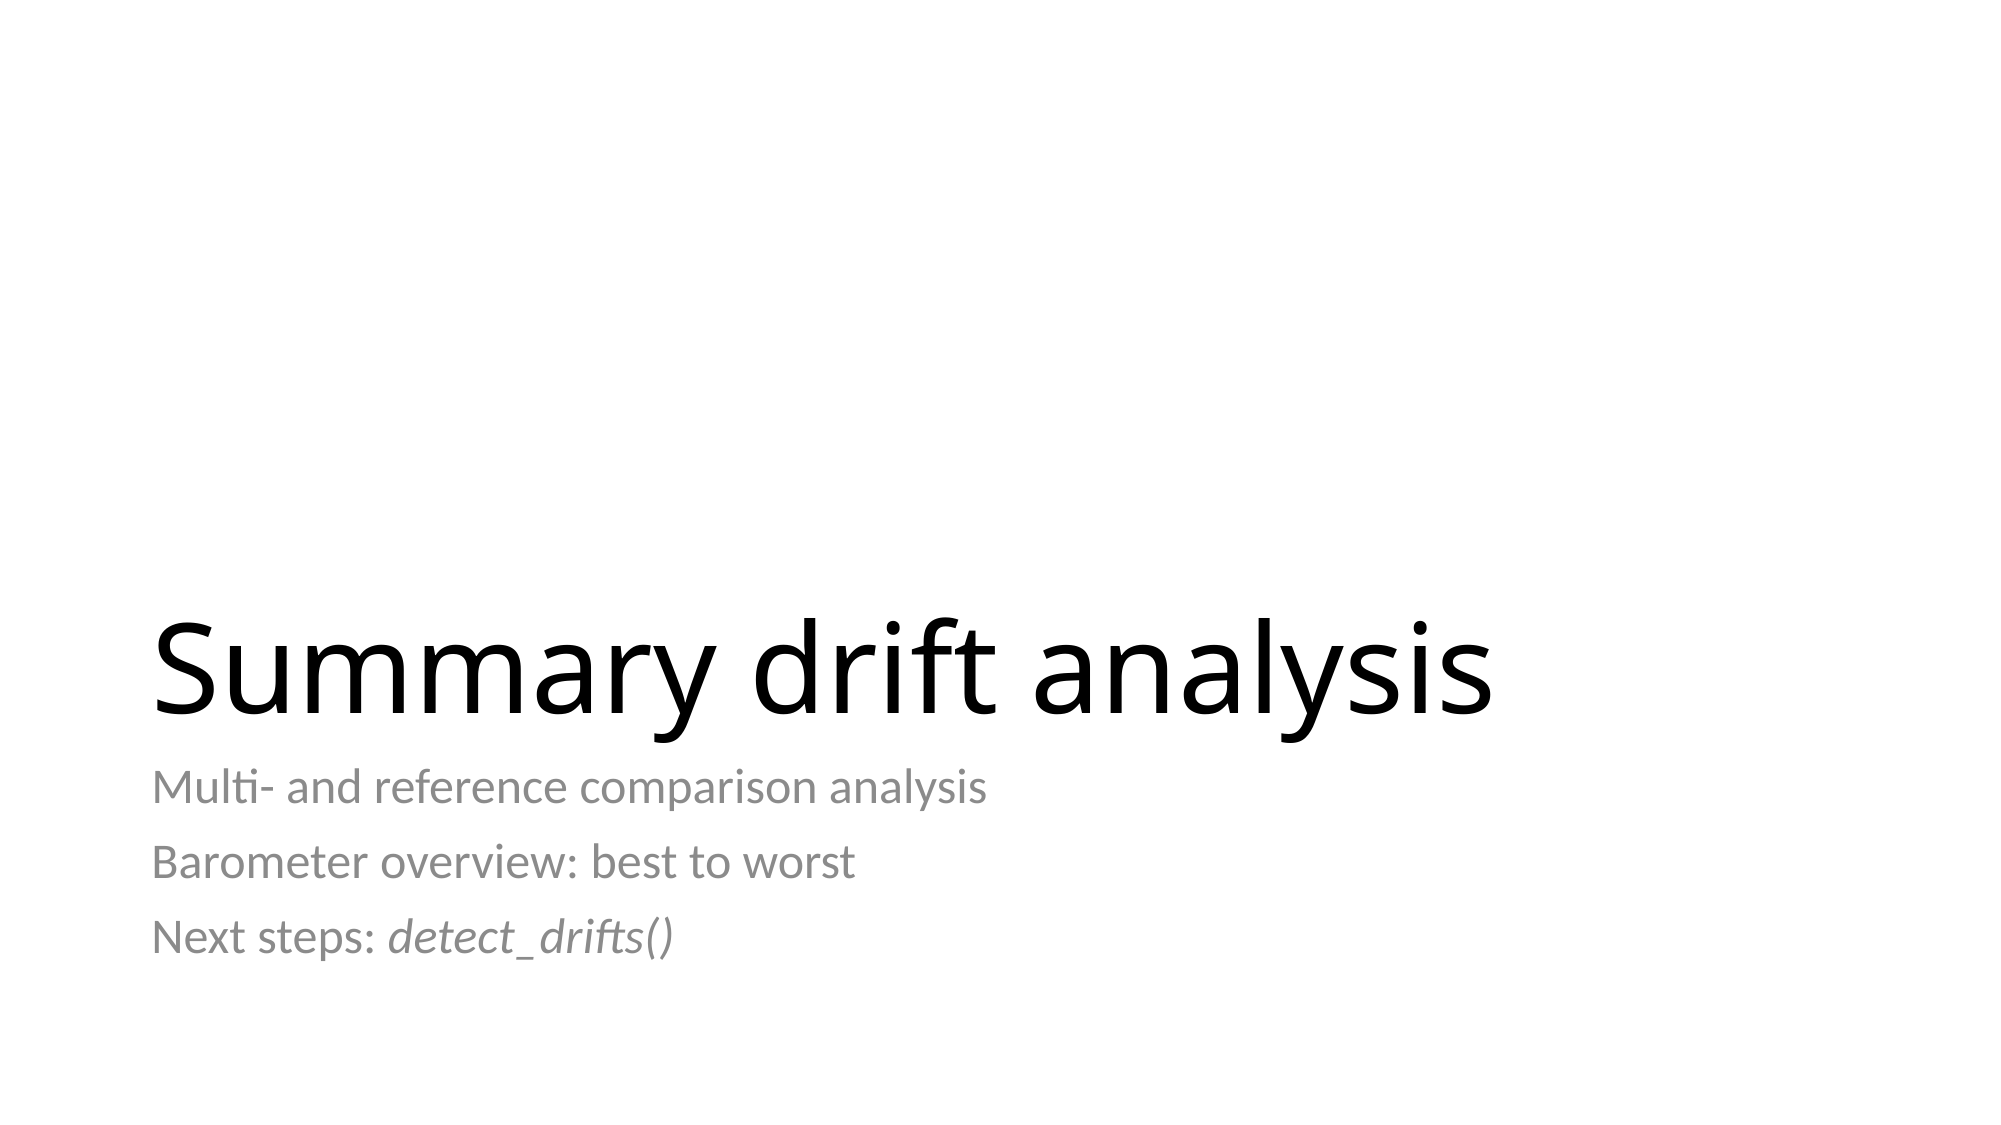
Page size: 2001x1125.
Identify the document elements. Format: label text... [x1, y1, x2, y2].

list Multi- and reference comparison analysis Barometer overview: best to worst Next steps: detect_drifts() [136, 752, 1862, 999]
title Summary drift analysis [136, 280, 1862, 749]
